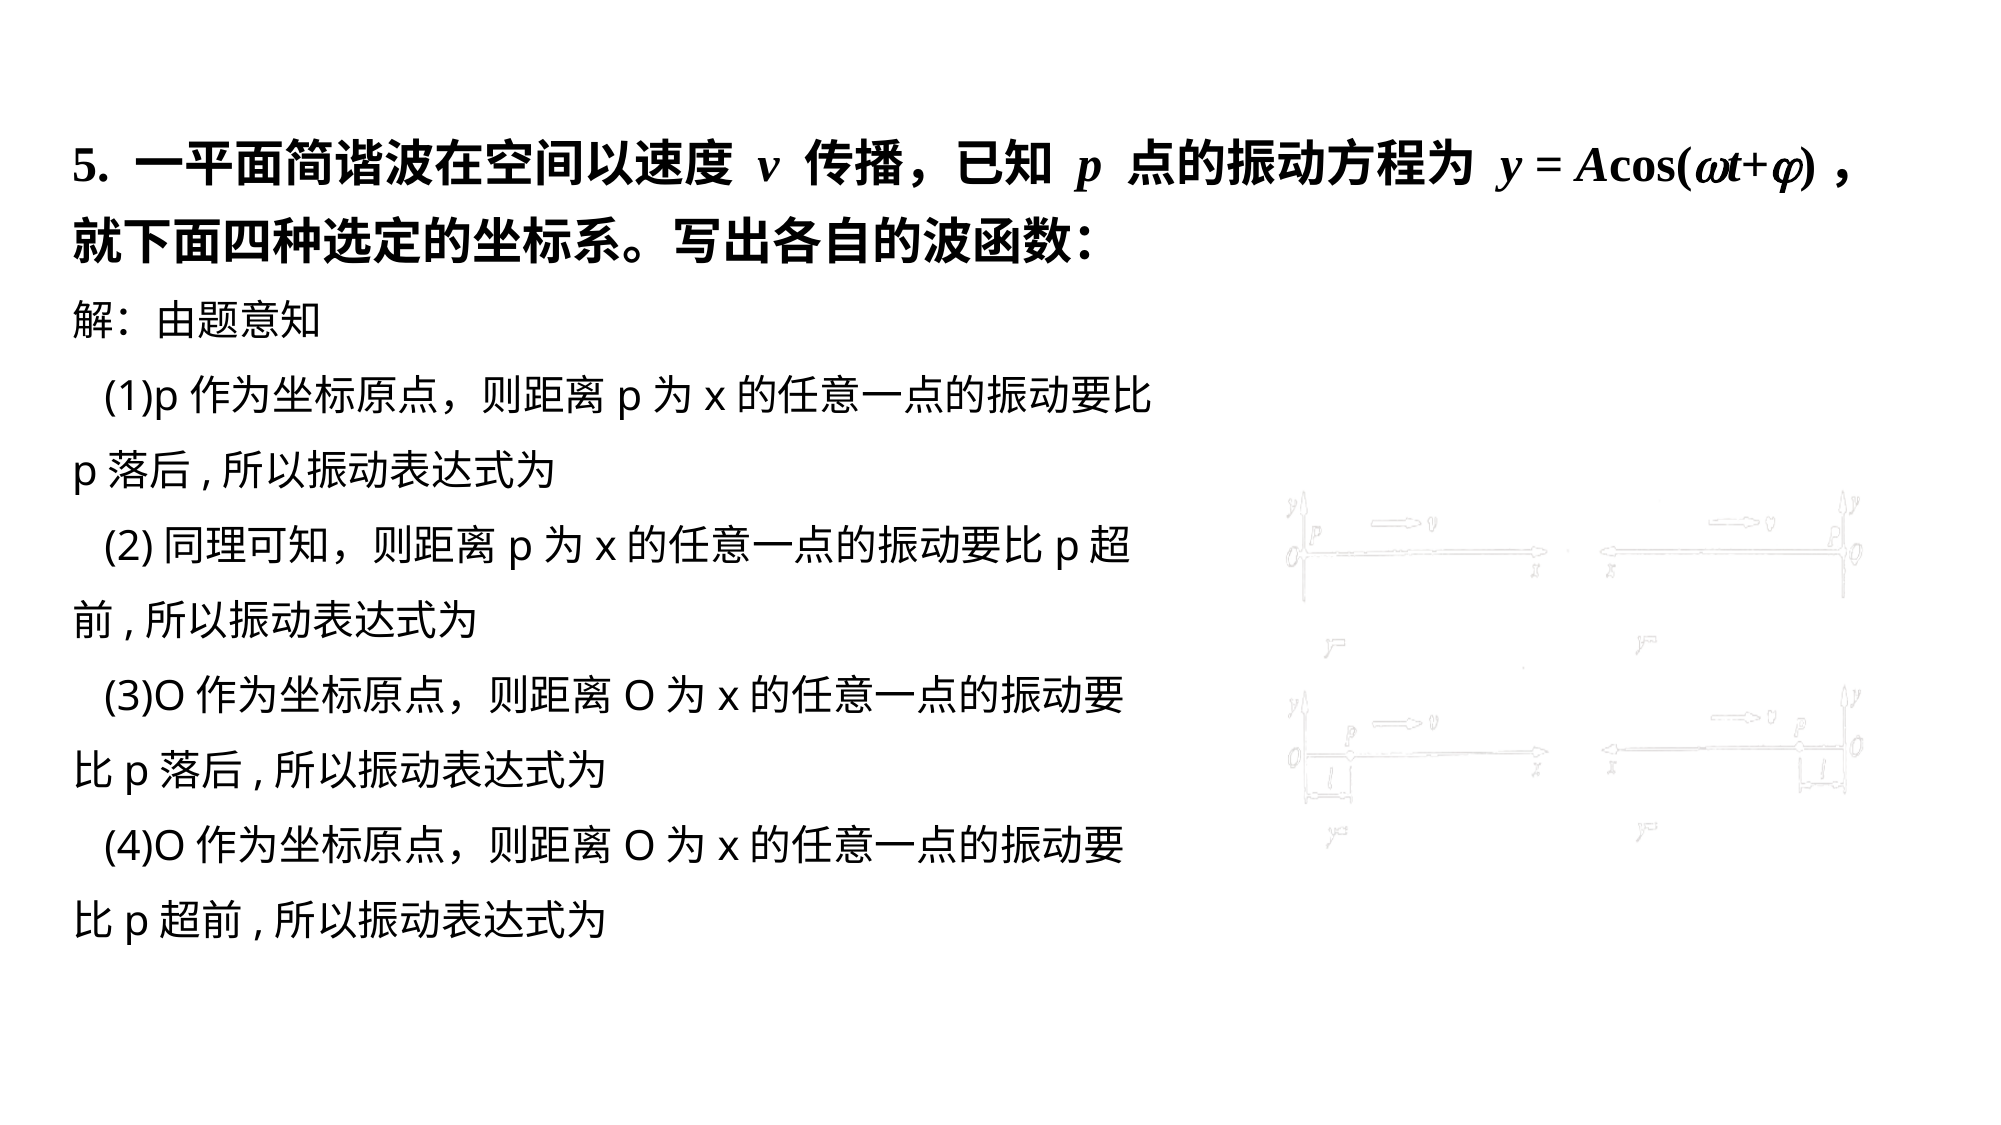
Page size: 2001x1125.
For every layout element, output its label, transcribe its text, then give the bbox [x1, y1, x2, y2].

text_box 5. 一平面简谐波在空间以速度 v 传播，已知 p 点的振动方程为 y = Acos(t+)，就下面四种选定的坐标系。写出各自的波函数： [57, 106, 1939, 278]
picture [1265, 481, 1891, 854]
